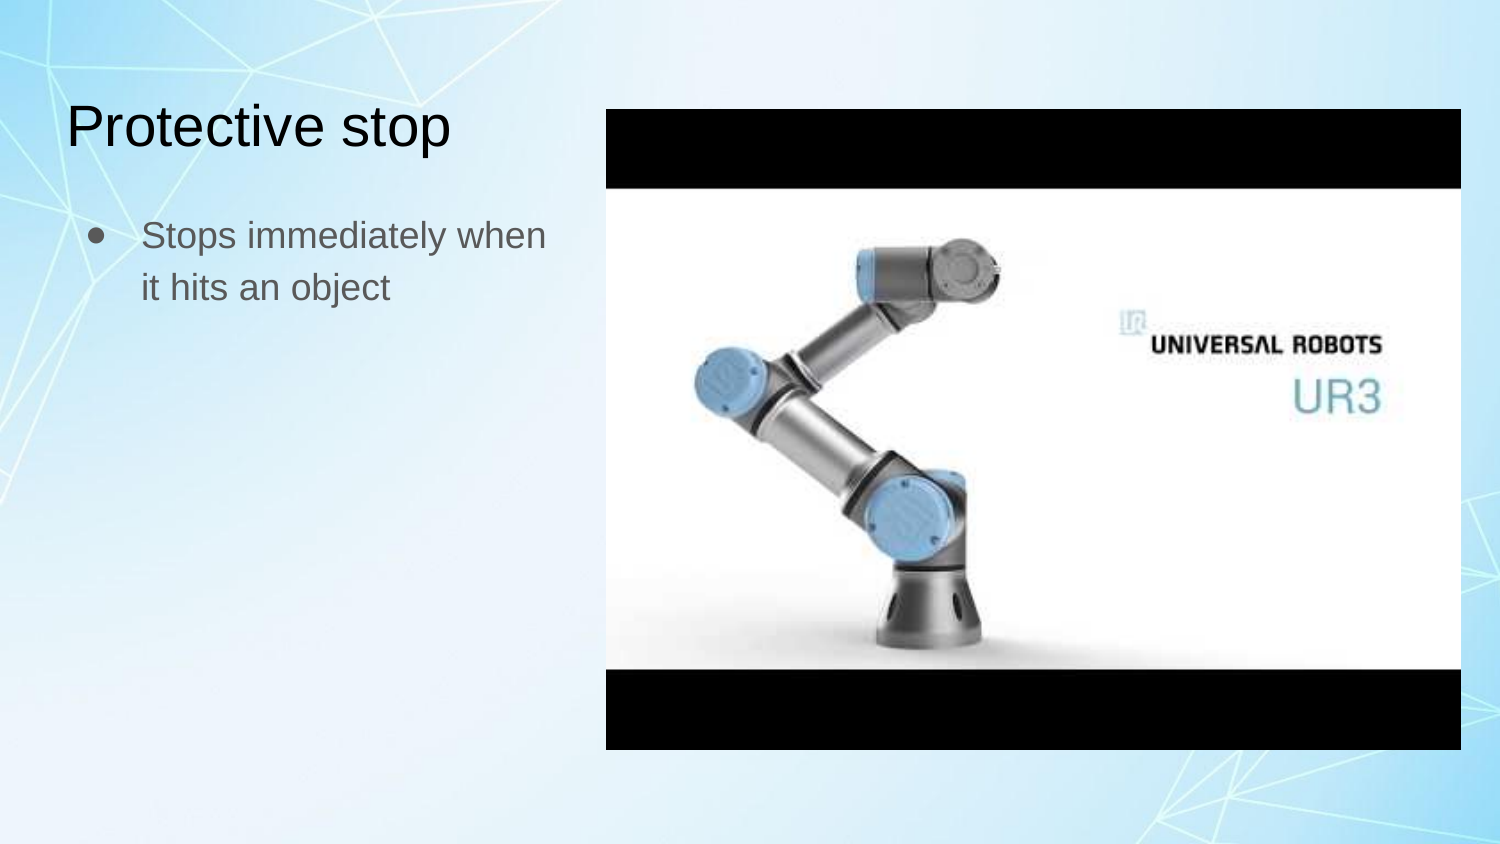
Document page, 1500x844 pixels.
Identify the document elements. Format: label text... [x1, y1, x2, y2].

title Protective stop [51, 72, 1449, 167]
picture [0, 0, 1500, 844]
list Stops immediately when it hits an object [51, 189, 584, 750]
